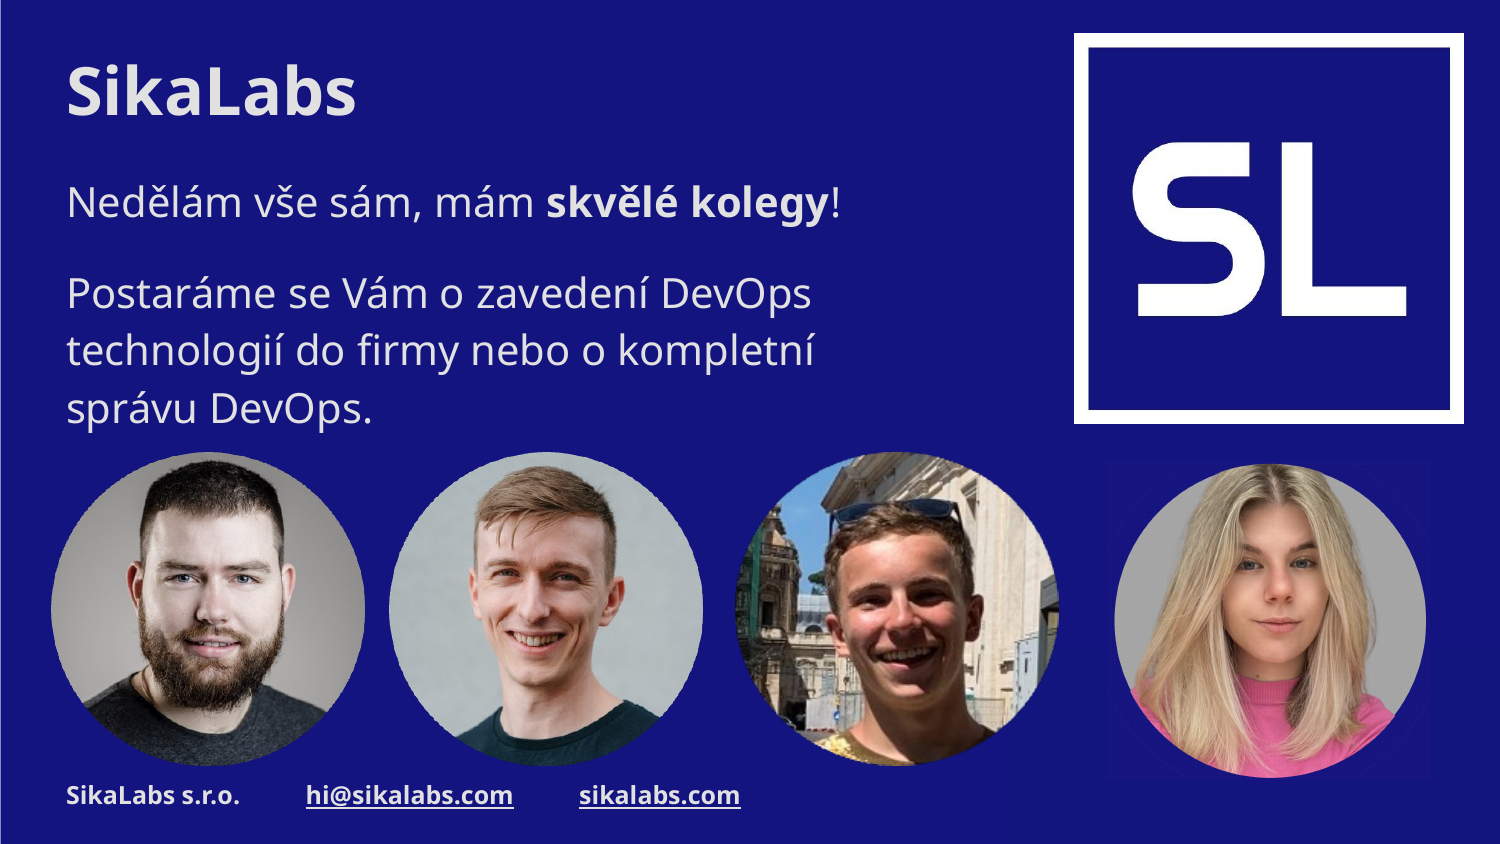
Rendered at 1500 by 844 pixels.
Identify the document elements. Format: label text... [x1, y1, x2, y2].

picture [0, 0, 1500, 844]
title SikaLabs [51, 33, 1073, 128]
list Nedělám vše sám, mám skvělé kolegy! Postaráme se Vám o zavedení DevOps technologií do firmy nebo o kompletní správu DevOps. [51, 153, 917, 692]
